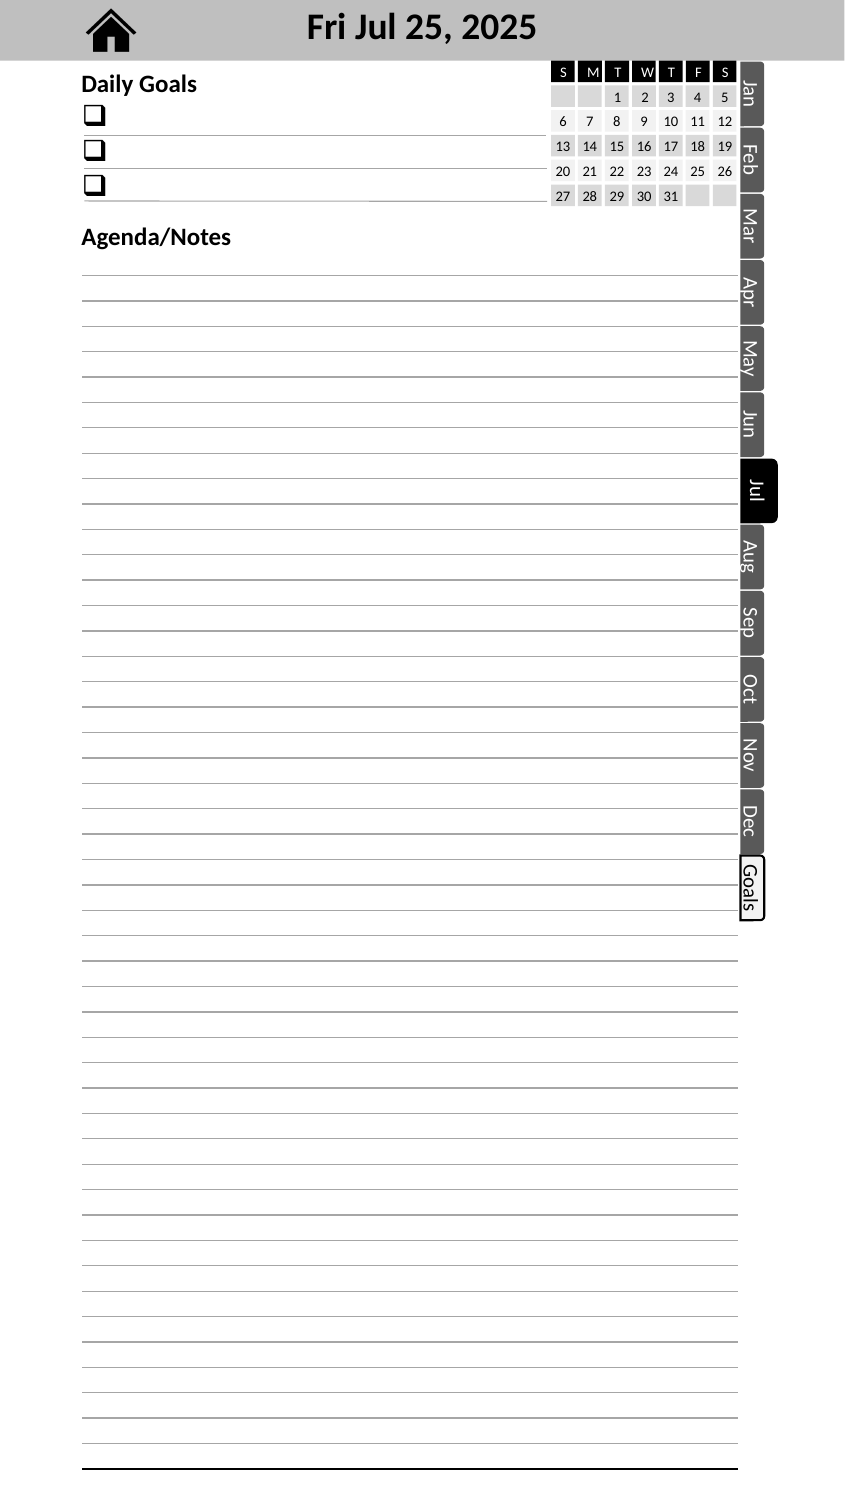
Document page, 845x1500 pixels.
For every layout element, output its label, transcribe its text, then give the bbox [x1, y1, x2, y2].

picture [82, 1, 140, 59]
list Fri Jul 25, 2025 [190, 0, 655, 61]
